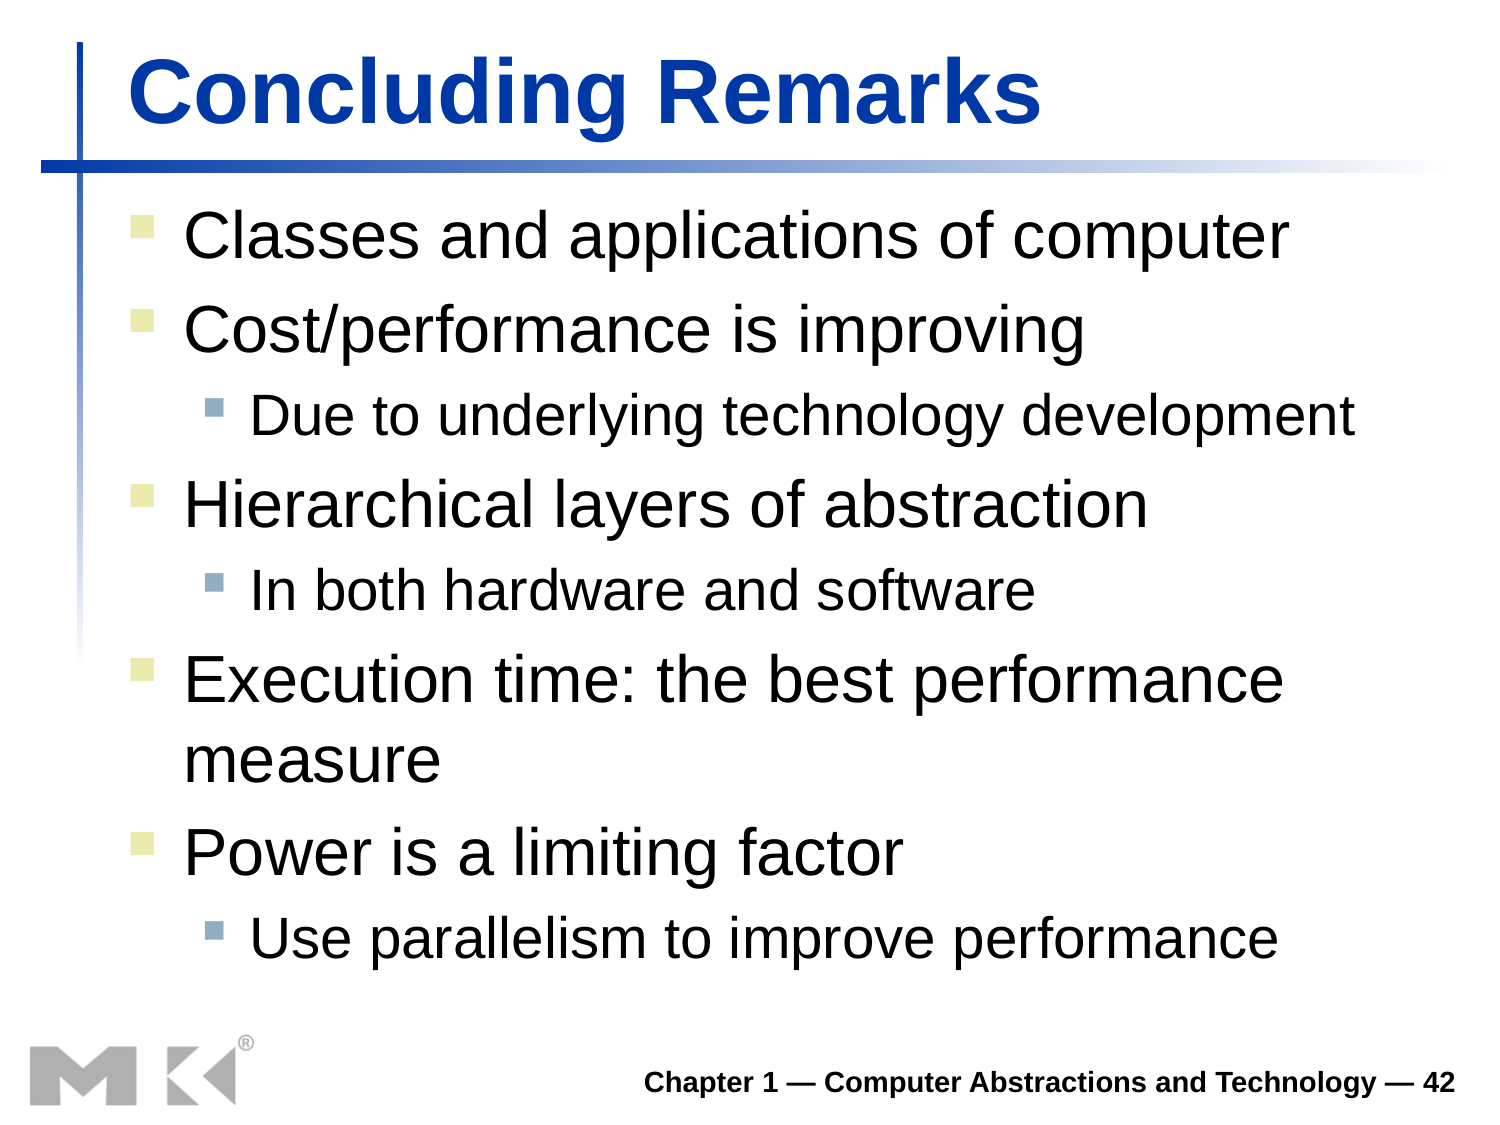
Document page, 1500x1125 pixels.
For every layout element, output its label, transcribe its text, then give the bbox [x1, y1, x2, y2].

list Classes and applications of computer Cost/performance is improving Due to underlying technology development Hierarchical layers of abstraction In both hardware and software Execution time: the best performance measure Power is a limiting factor Use parallelism to improve performance [112, 184, 1469, 1024]
footer Chapter 1 — Computer Abstractions and Technology — 42 [277, 1046, 1471, 1106]
picture [29, 1034, 255, 1106]
title Concluding Remarks [112, 23, 1468, 149]
